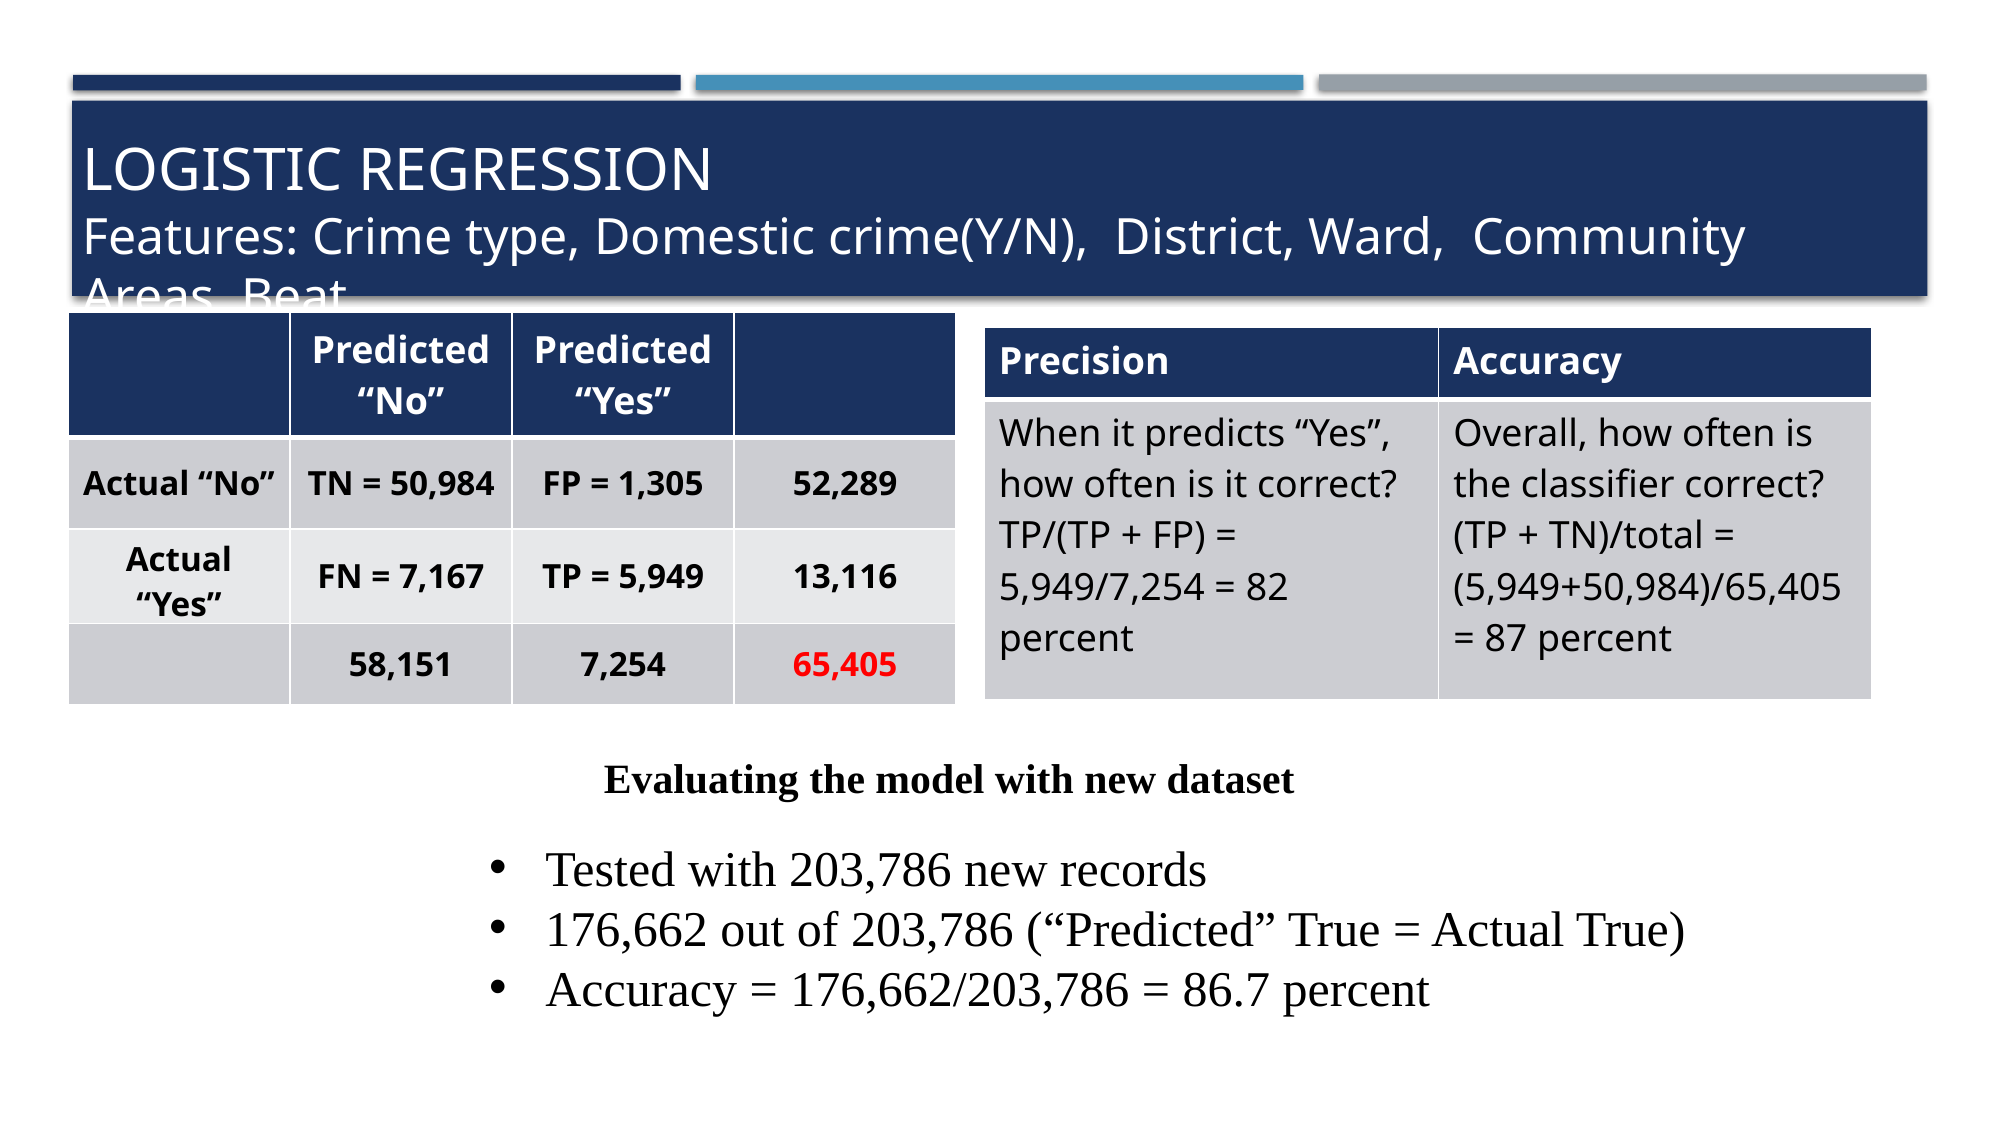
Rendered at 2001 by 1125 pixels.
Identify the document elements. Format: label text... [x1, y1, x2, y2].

table_cell FN = 7,167 [291, 530, 511, 623]
table_cell 13,116 [735, 530, 955, 623]
table_cell FP = 1,305 [513, 440, 733, 528]
table_cell TN = 50,984 [291, 440, 511, 528]
table_cell Overall, how often is the classifier correct? (TP + TN)/total = (5,949+50,984)/65,405 = 87 percent [1439, 402, 1871, 699]
table_header [69, 313, 289, 435]
table_cell Actual “No” [69, 440, 289, 528]
table_cell 58,151 [291, 624, 511, 704]
text_box Features: Crime type, Domestic crime(Y/N), District, Ward, Community Areas, Beat [67, 197, 1913, 333]
table_cell When it predicts “Yes”, how often is it correct? TP/(TP + FP) = 5,949/7,254 = 82 percent [985, 402, 1438, 699]
table_cell TP = 5,949 [513, 530, 733, 623]
table_cell 7,254 [513, 624, 733, 704]
table_cell [69, 624, 289, 704]
table_cell 52,289 [735, 440, 955, 528]
title LOGISTIC REGRESSION [67, 122, 740, 197]
text_box Evaluating the model with new dataset [588, 744, 1412, 810]
table_header Accuracy [1439, 328, 1871, 397]
table_header Precision [985, 328, 1438, 397]
table_header [735, 313, 955, 435]
table_cell 65,405 [735, 624, 955, 704]
table_header Predicted “Yes” [513, 313, 733, 435]
text_box Tested with 203,786 new records 176,662 out of 203,786 (“Predicted” True = Actual True) Accuracy = 176,662/203,786 = 86.7 percent [474, 828, 1713, 1024]
table_header Predicted “No” [291, 313, 511, 435]
table_cell Actual “Yes” [69, 530, 289, 623]
